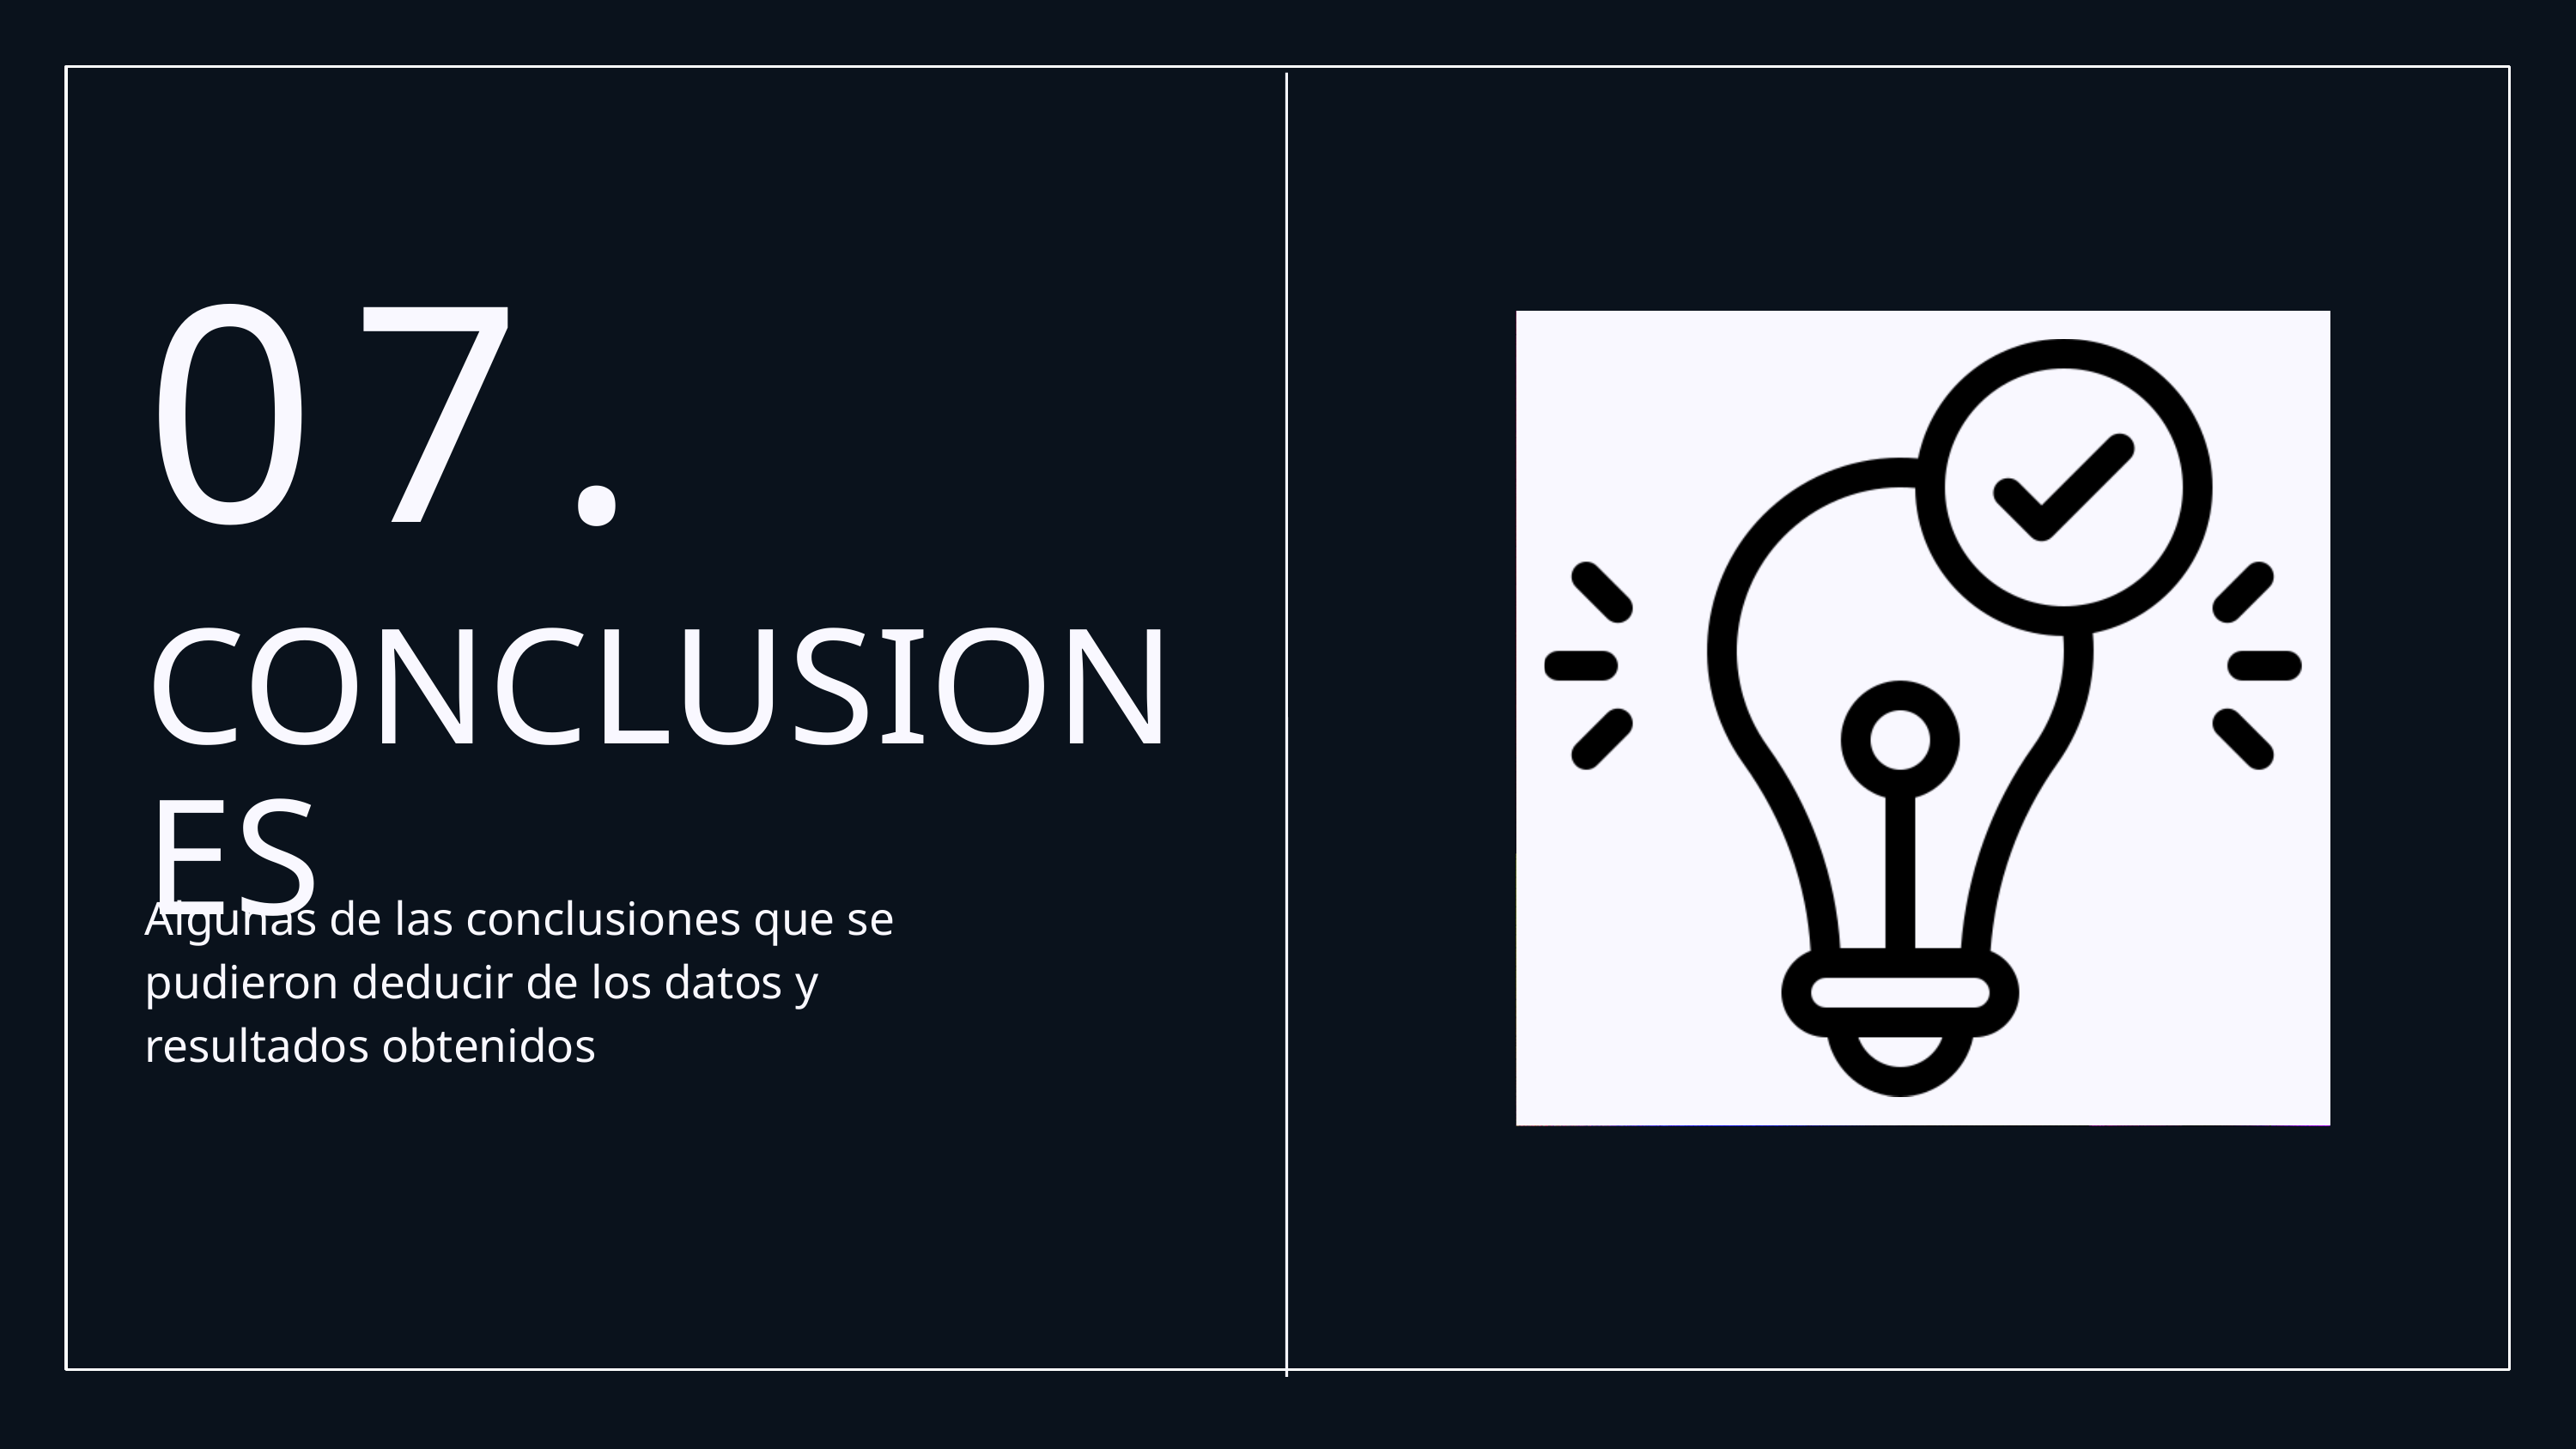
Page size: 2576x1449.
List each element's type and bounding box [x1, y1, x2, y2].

text_box [65, 65, 2511, 1370]
text_box [1516, 311, 2330, 1126]
